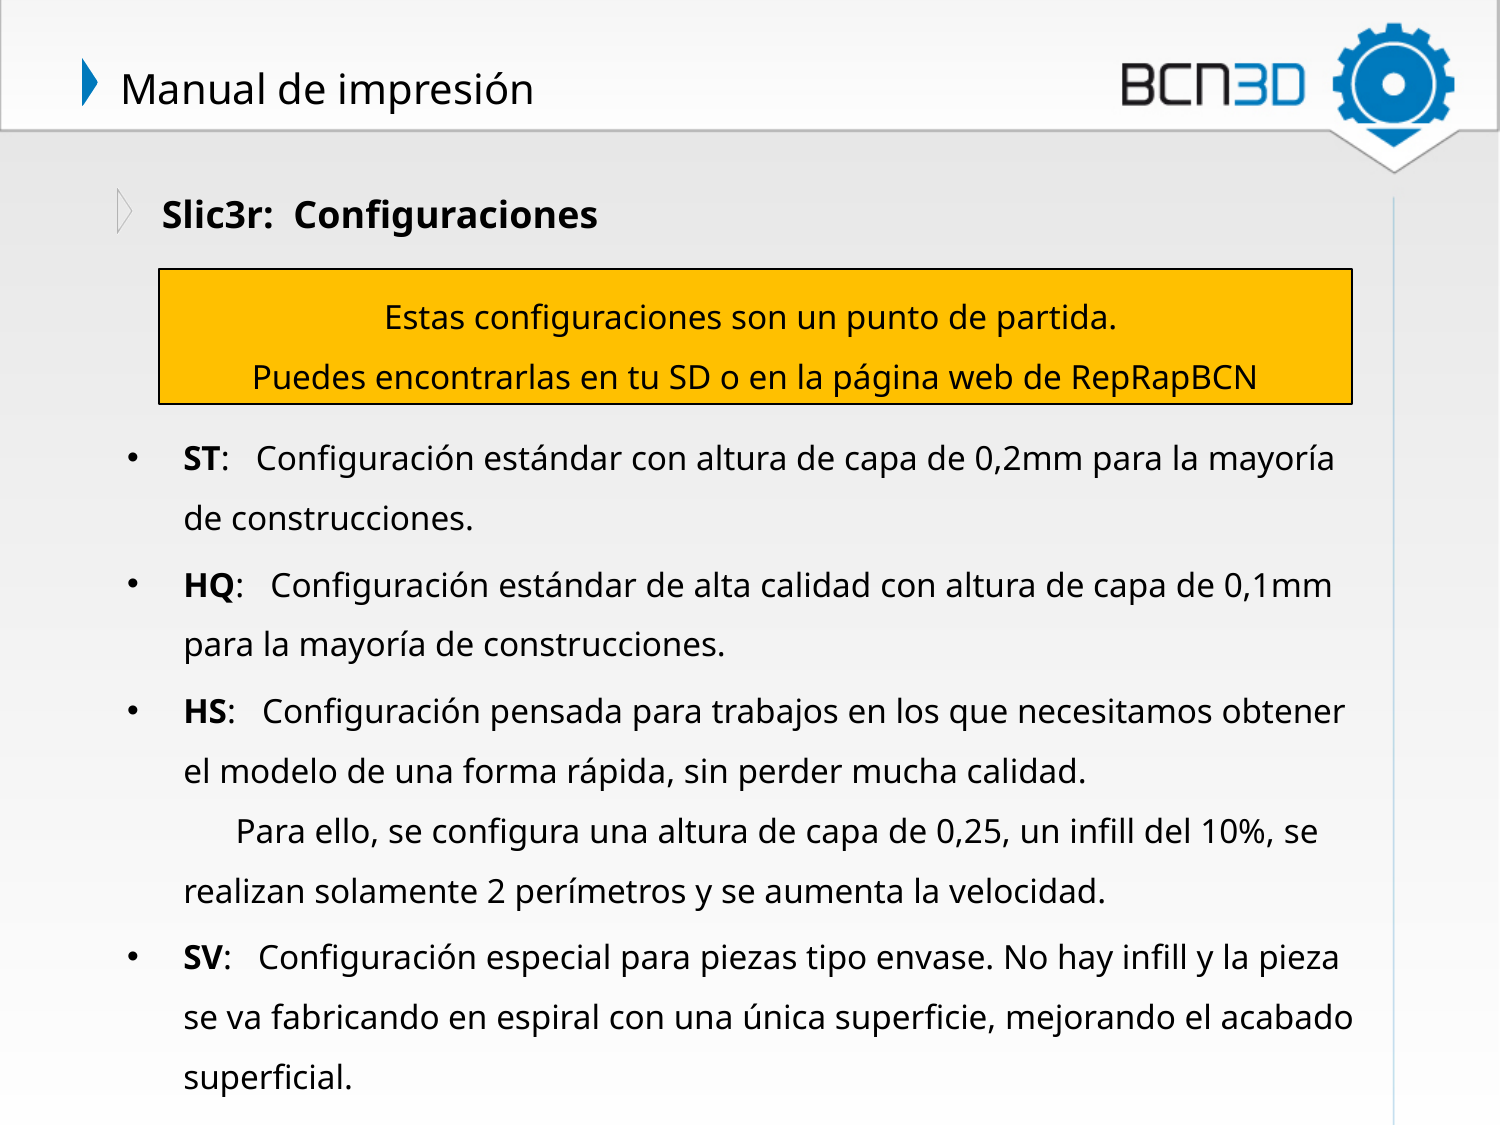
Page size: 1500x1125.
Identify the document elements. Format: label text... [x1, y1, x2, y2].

list Slic3r: Configuraciones [146, 160, 1383, 220]
picture [0, 0, 1500, 1125]
text_box Estas configuraciones son un punto de partida. Puedes encontrarlas en tu SD o en la página web de RepRapBCN [159, 269, 1353, 404]
text_box ST: Configuración estándar con altura de capa de 0,2mm para la mayoría de construcciones. HQ: Configuración estándar de alta calidad con altura de capa de 0,1mm para la mayoría de construcciones. HS: Configuración pensada para trabajos en los que necesitamos obtener el modelo de una forma rápida, sin perder mucha calidad. Para ello, se configura una altura de capa de 0,25, un infill del 10%, se realizan solamente 2 perímetros y se aumenta la velocidad. SV: Configuración especial para piezas tipo envase. No hay infill y la pieza se va fabricando en espiral con una única superficie, mejorando el acabado superficial. [112, 409, 1378, 1125]
title Manual de impresión [105, 30, 1067, 92]
